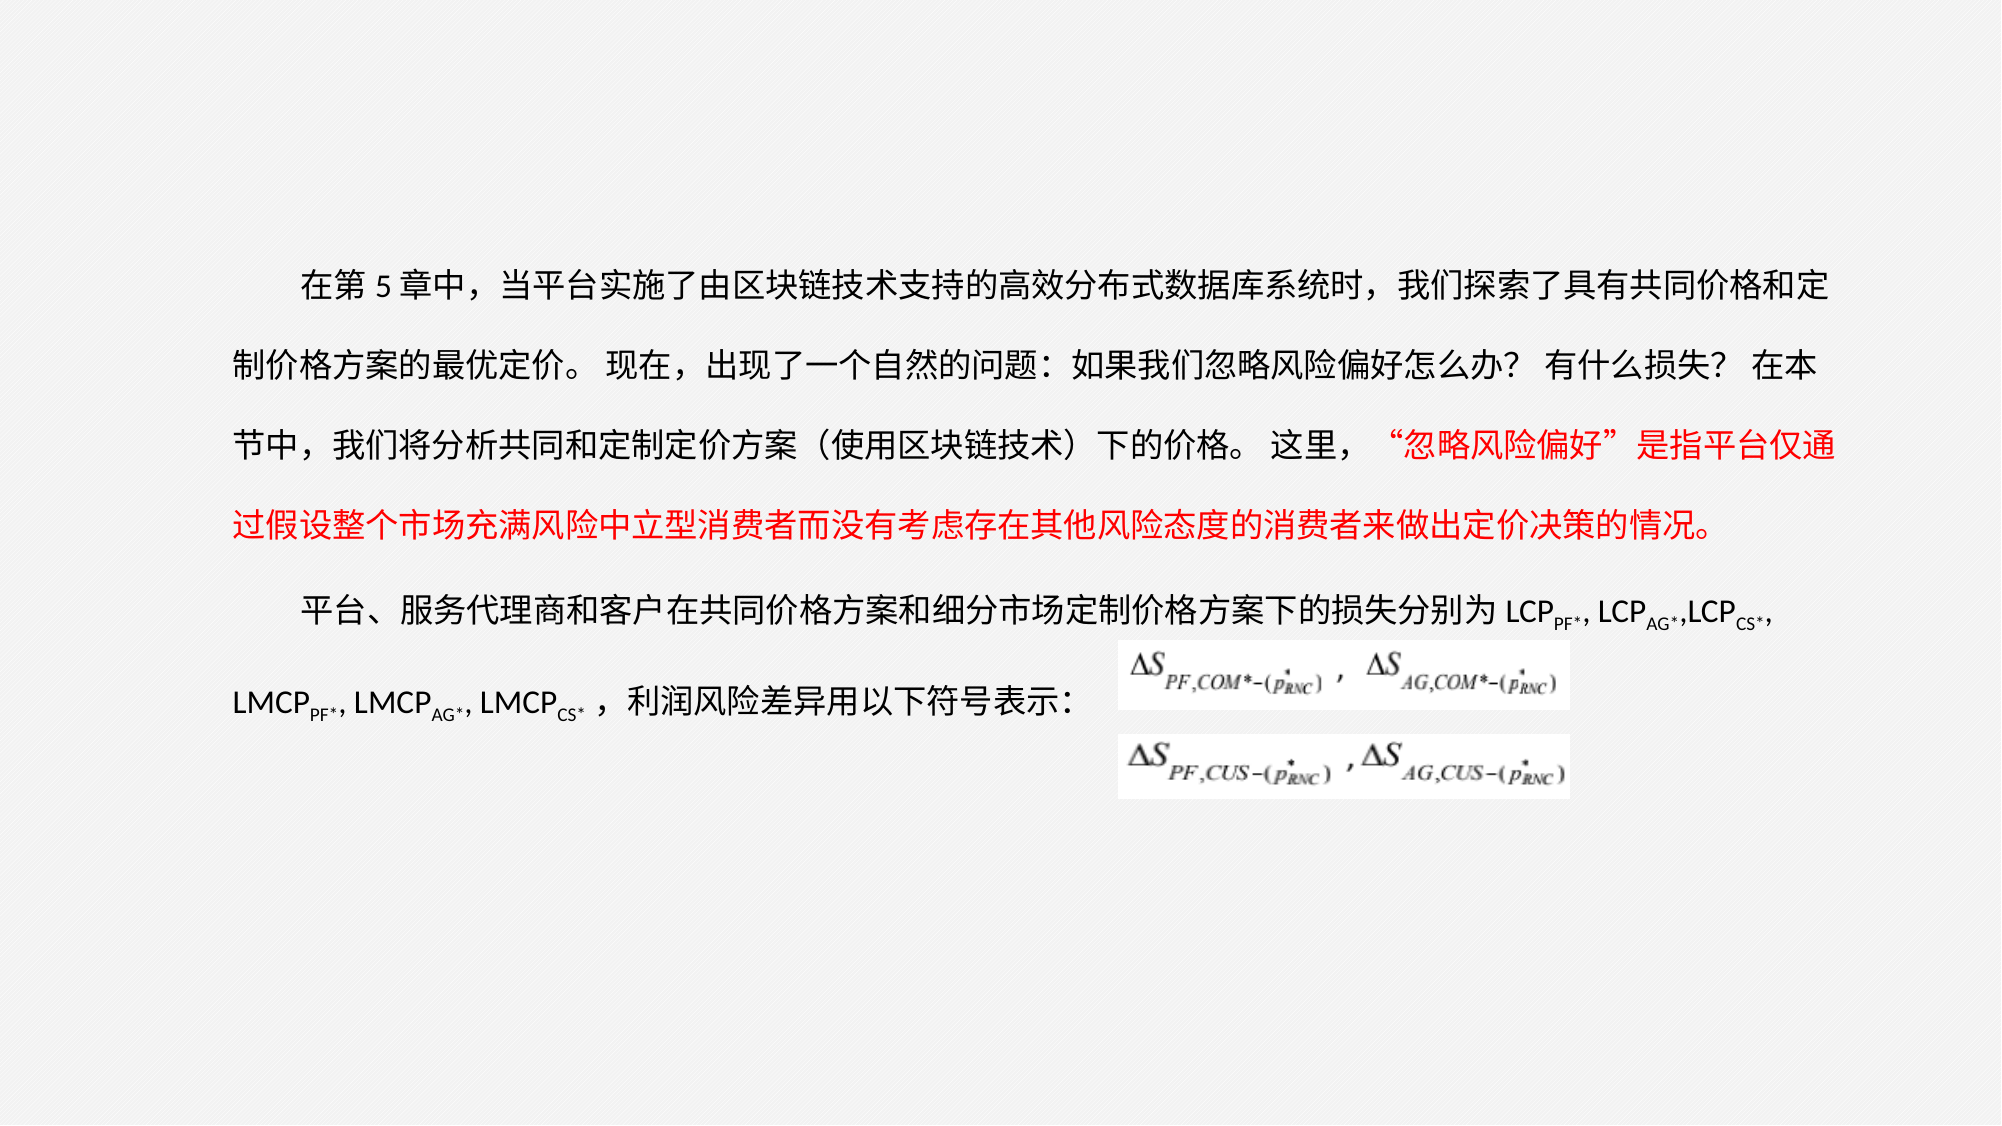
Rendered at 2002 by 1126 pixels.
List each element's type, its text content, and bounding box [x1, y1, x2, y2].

list 在第5章中，当平台实施了由区块链技术支持的高效分布式数据库系统时，我们探索了具有共同价格和定制价格方案的最优定价。 现在，出现了一个自然的问题：如果我们忽略风险偏好怎么办？ 有什么损失？ 在本节中，我们将分析共同和定制定价方案（使用区块链技术）下的价格。 这里，“忽略风险偏好”是指平台仅通过假设整个市场充满风险中立型消费者而没有考虑存在其他风险态度的消费者来做出定价决策的情况。 平台、服务代理商和客户在共同价格方案和细分市场定制价格方案下的损失分别为LCPPF*, LCPAG*,LCPCS*, LMCPPF*, LMCPAG*, LMCPCS*，利润风险差异用以下符号表示： [212, 214, 1862, 937]
picture [1117, 640, 1570, 710]
picture [1117, 734, 1570, 800]
